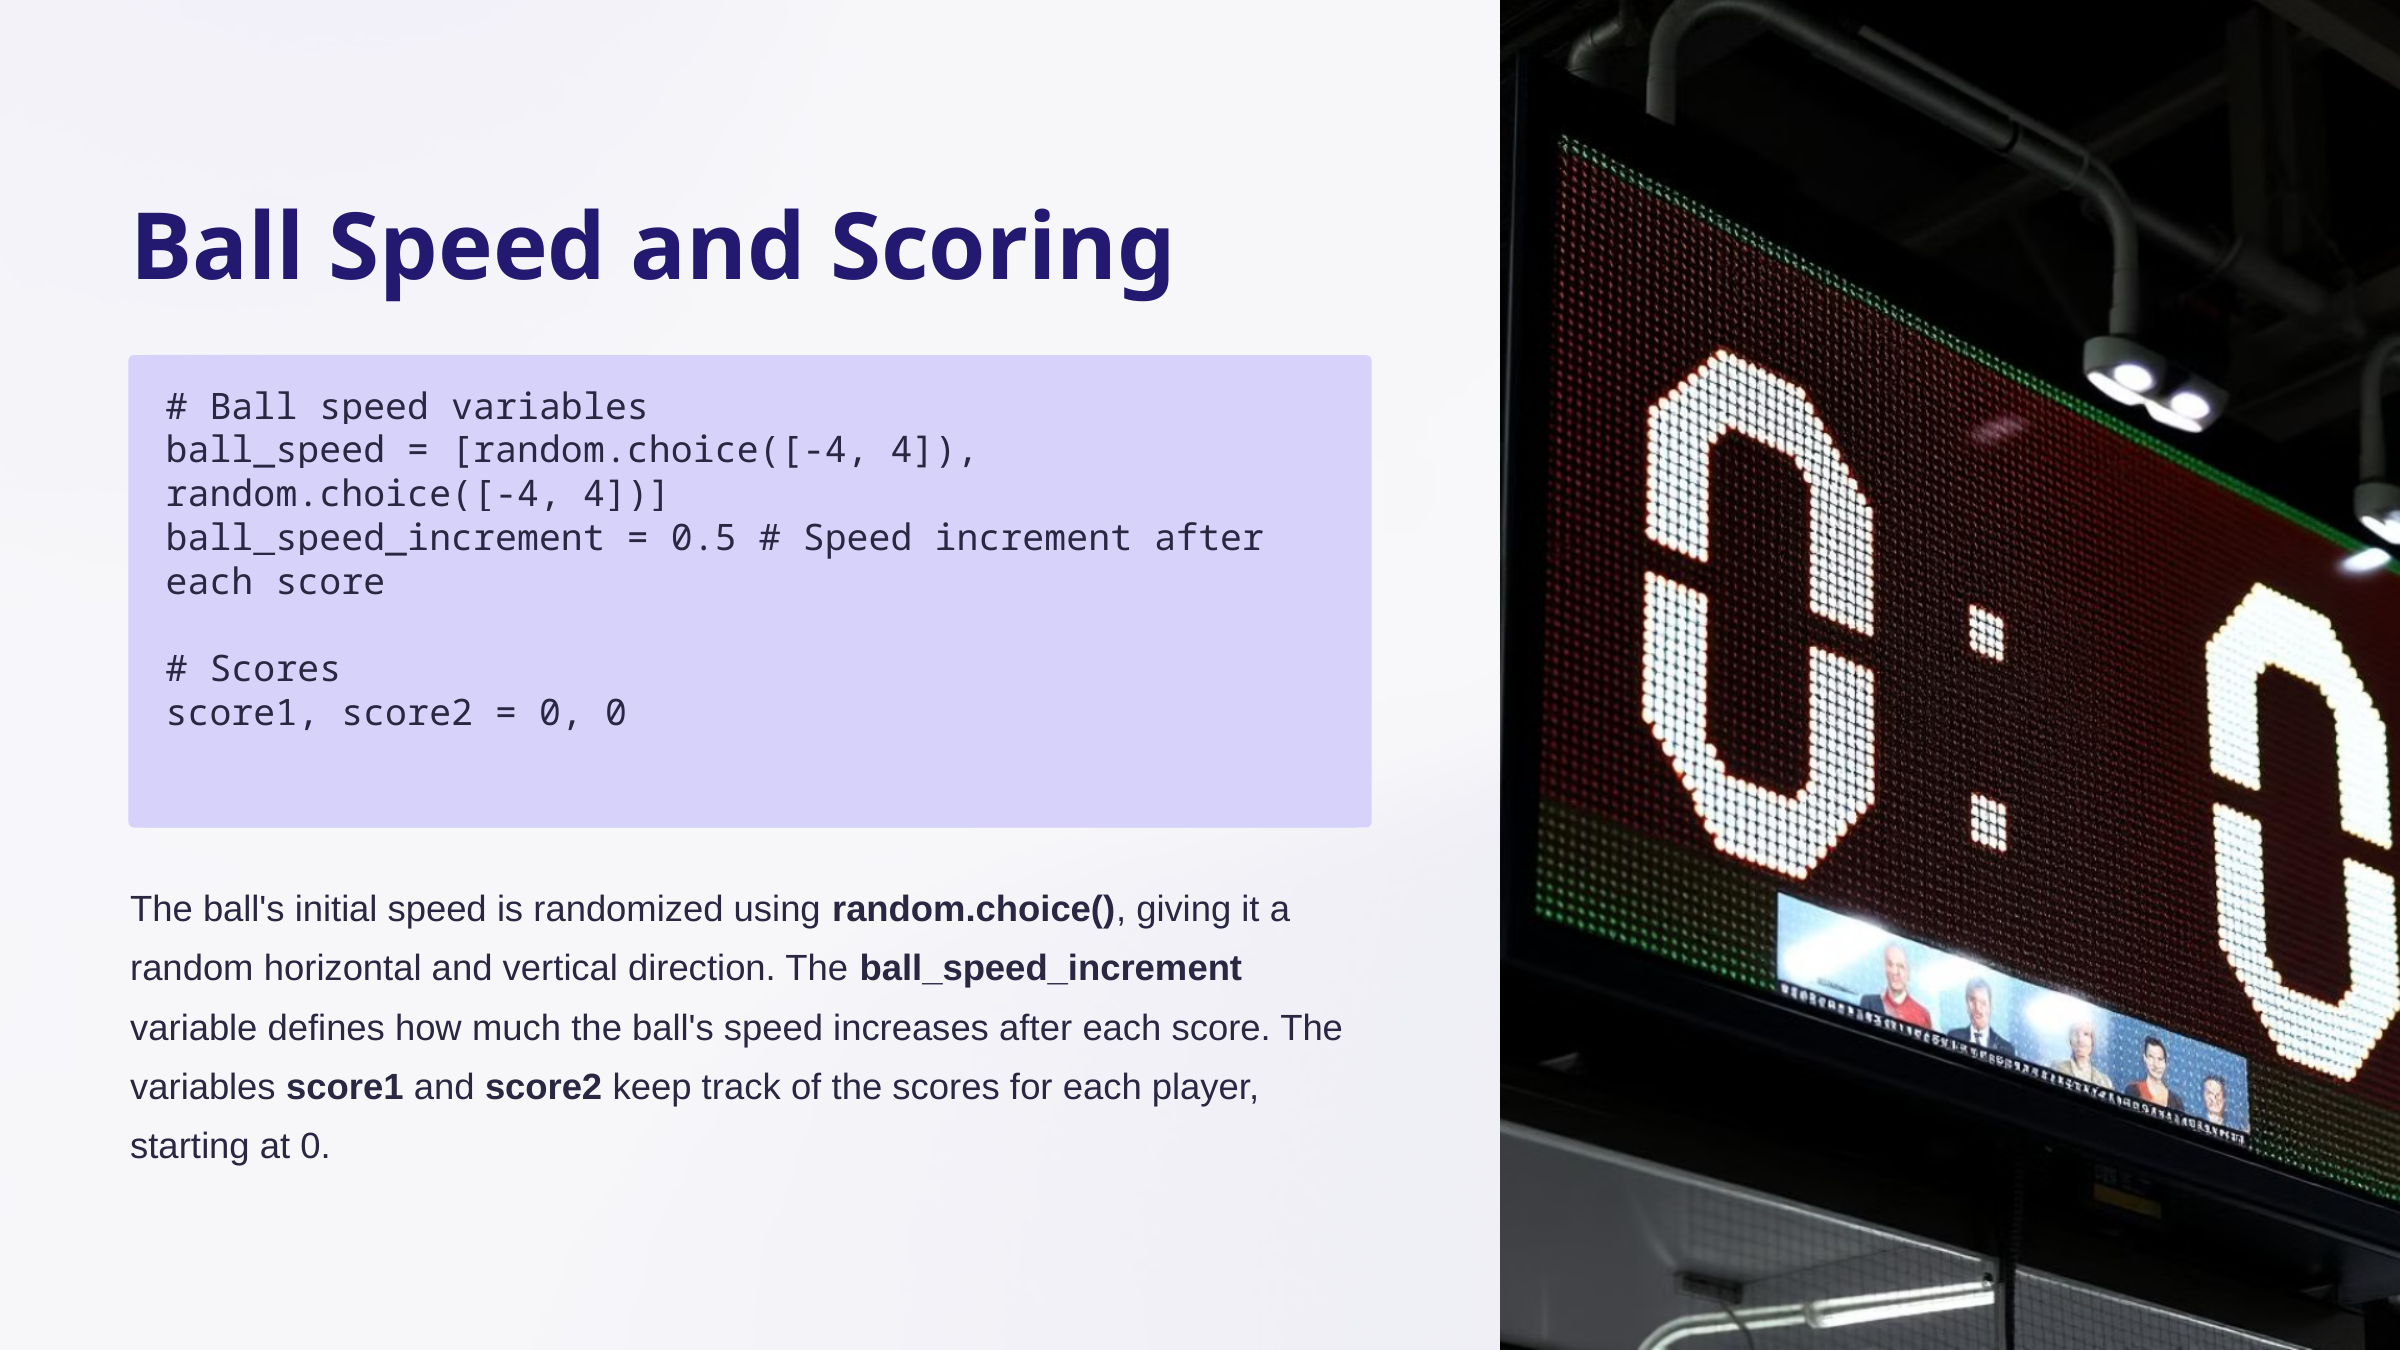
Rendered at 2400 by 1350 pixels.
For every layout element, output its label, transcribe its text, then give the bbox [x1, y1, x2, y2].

text_box The ball's initial speed is randomized using random.choice(), giving it a random horizontal and vertical direction. The ball_speed_increment variable defines how much the ball's speed increases after each score. The variables score1 and score2 keep track of the scores for each player, starting at 0. [130, 869, 1370, 1167]
text_box [128, 355, 1372, 828]
text_box Ball Speed and Scoring [130, 182, 1117, 300]
text_box # Ball speed variables ball_speed = [random.choice([-4, 4]), random.choice([-4, 4])] ball_speed_increment = 0.5 # Speed increment after each score # Scores score1, score2 = 0, 0 [165, 382, 1335, 800]
picture [1499, 0, 2400, 1350]
